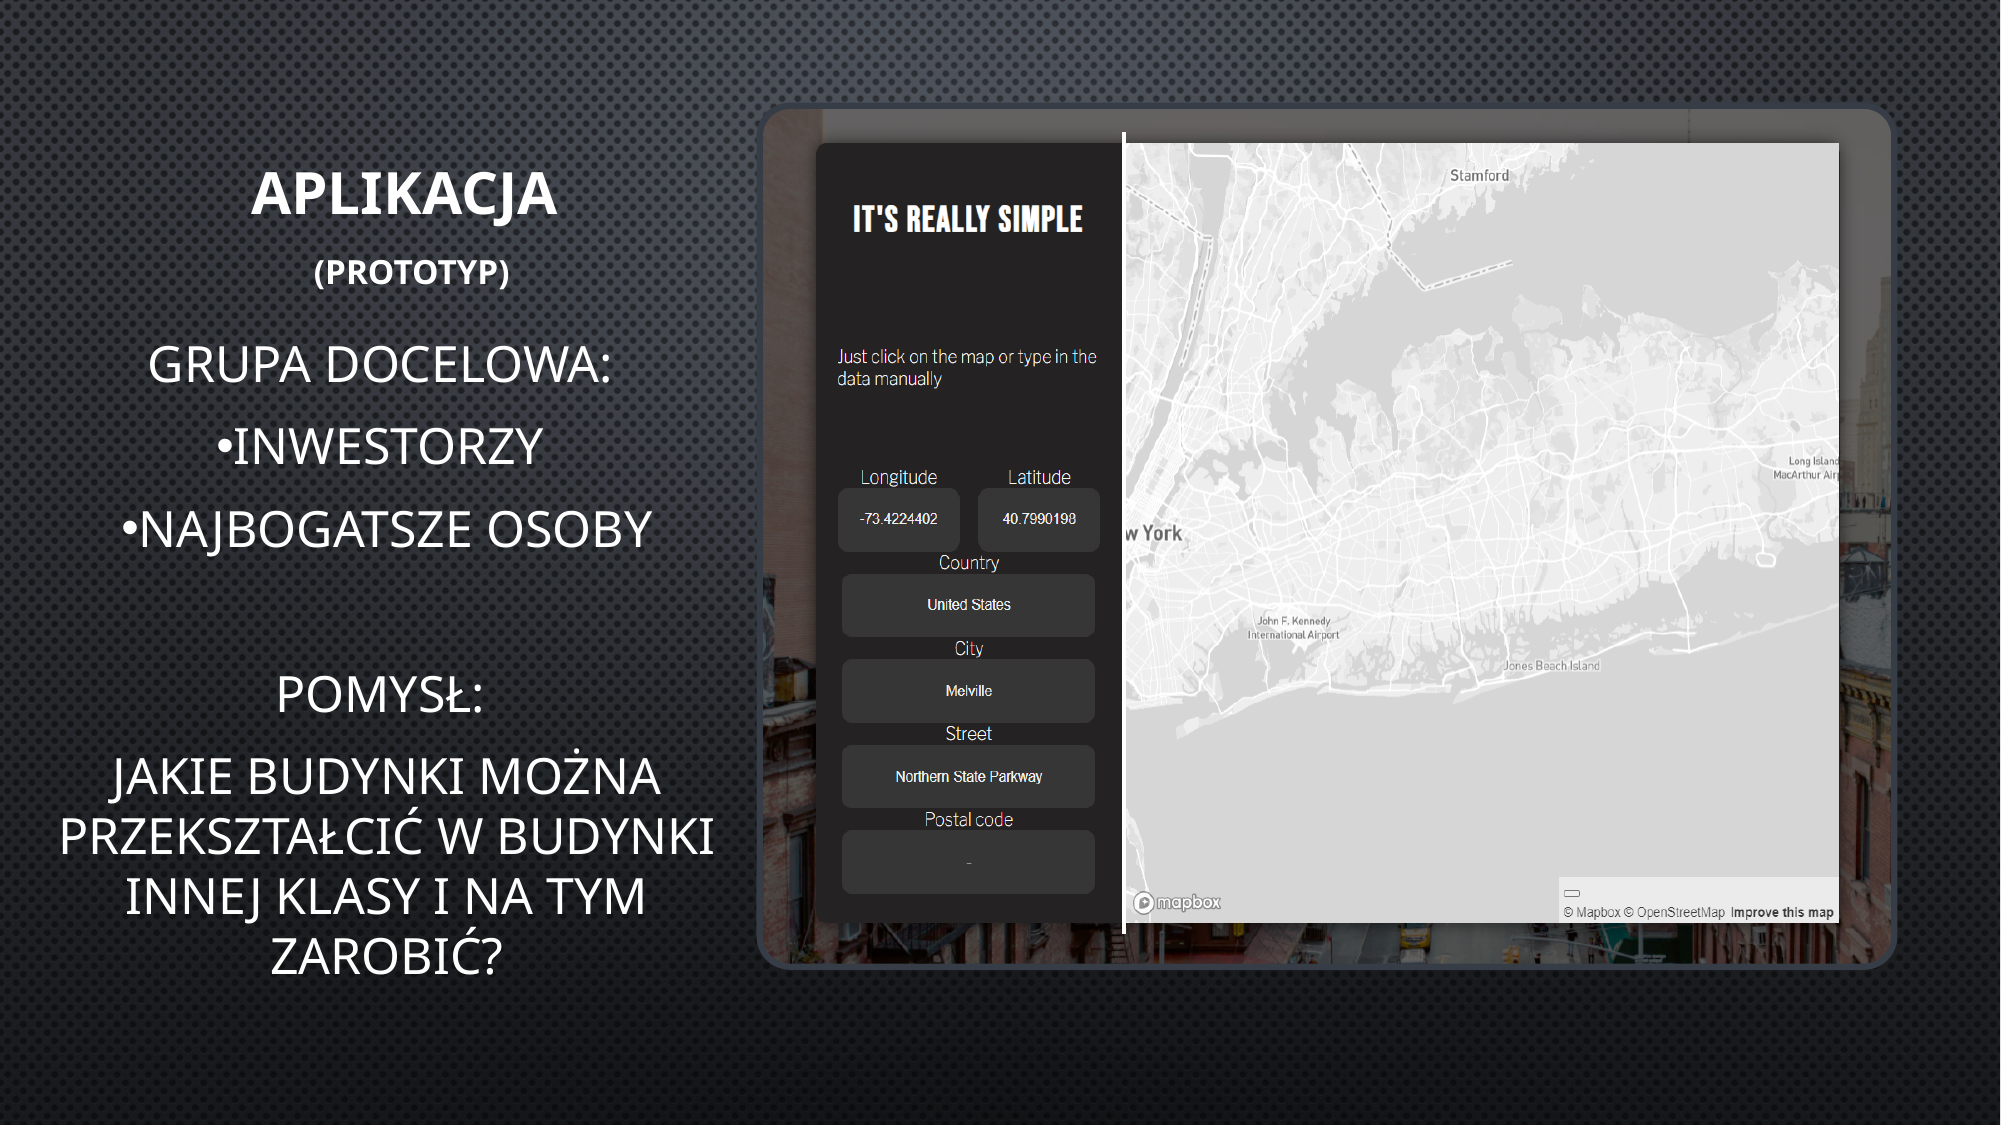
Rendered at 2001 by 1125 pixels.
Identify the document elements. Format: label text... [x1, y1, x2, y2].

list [759, 105, 1895, 967]
title Aplikacja (Prototyp) [105, 69, 704, 315]
list Grupa docelowa: inwestorzy najbogatsze osoby Pomysł: Jakie budynki można przekształcić w budynki innej klasy i na tym zarobić? [27, 315, 746, 1002]
